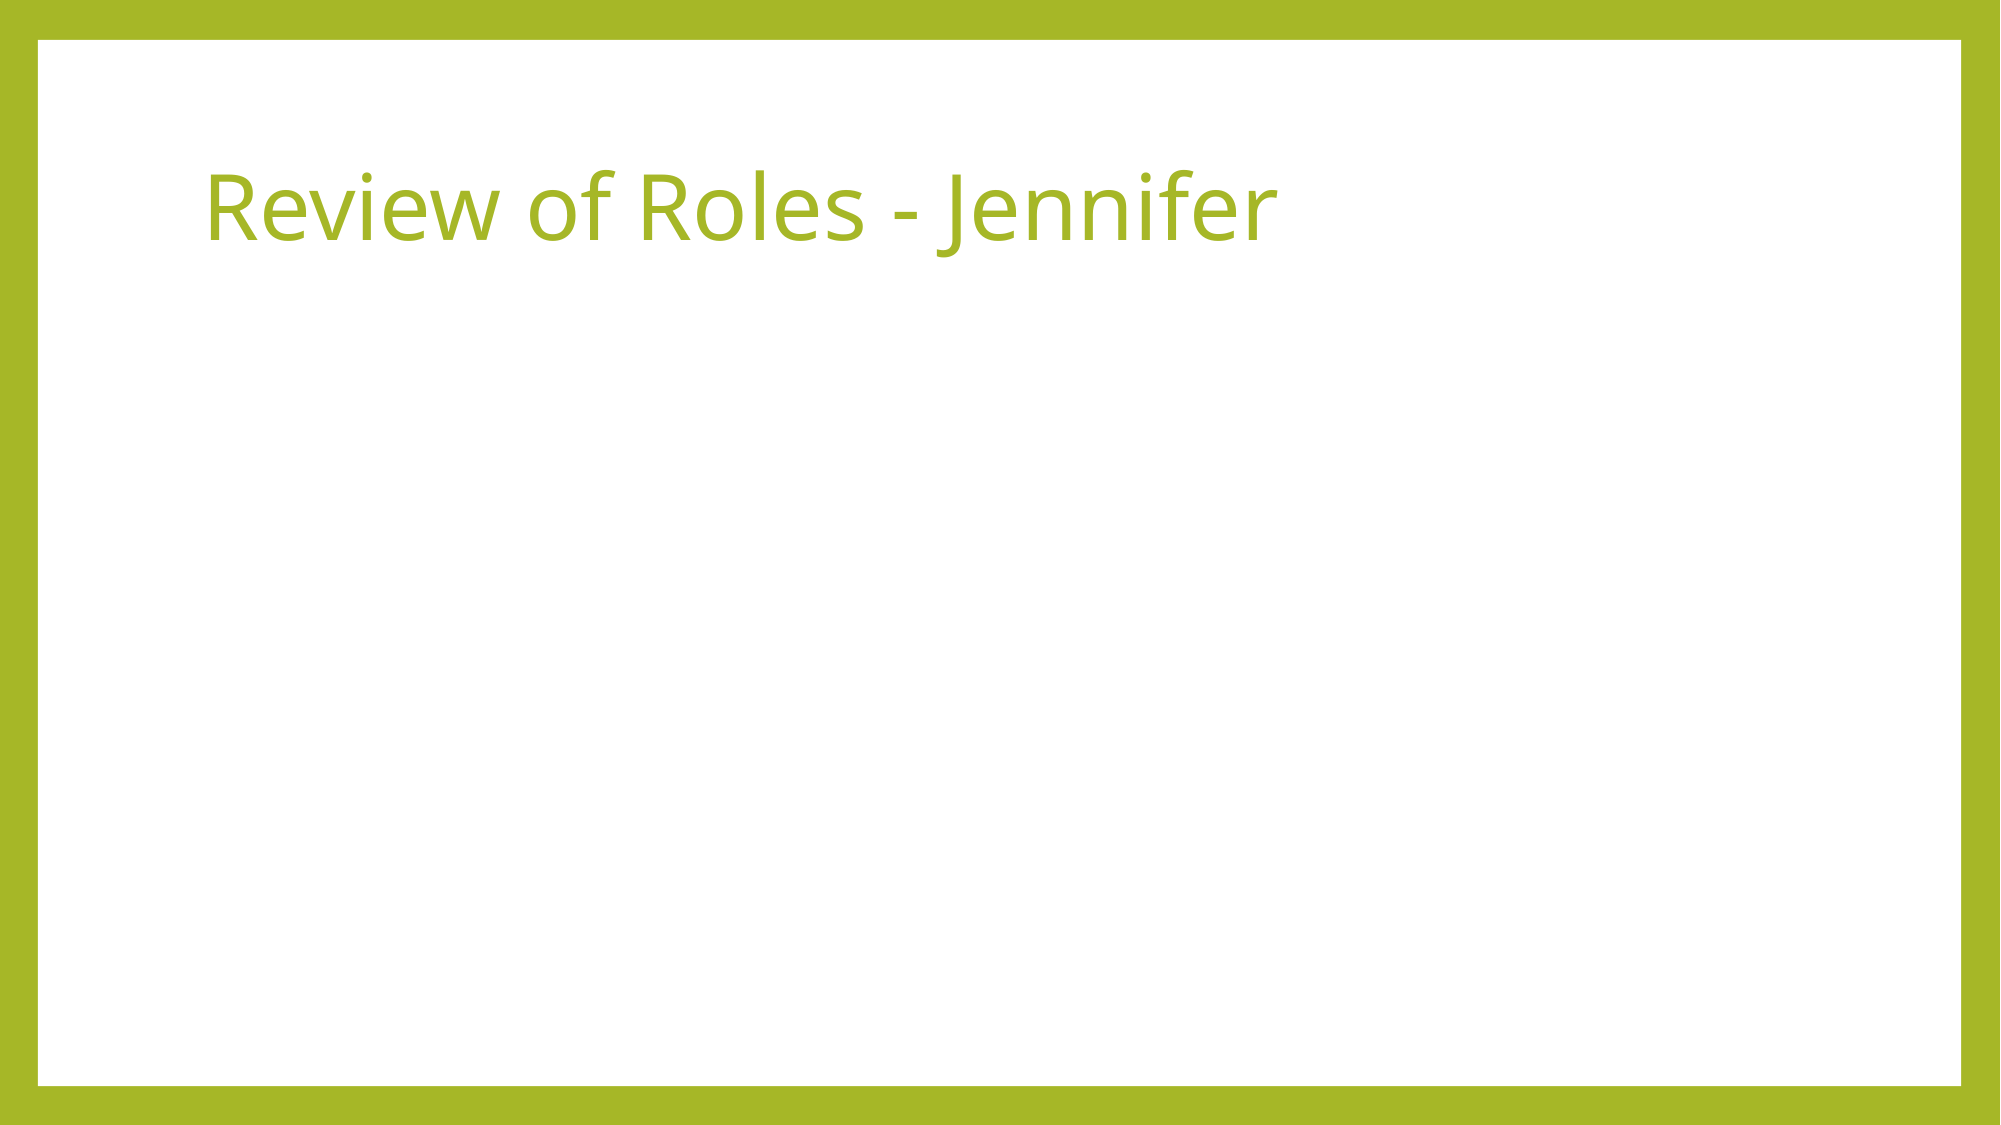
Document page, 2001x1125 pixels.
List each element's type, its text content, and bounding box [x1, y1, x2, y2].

title Review of Roles - Jennifer [187, 99, 1808, 323]
